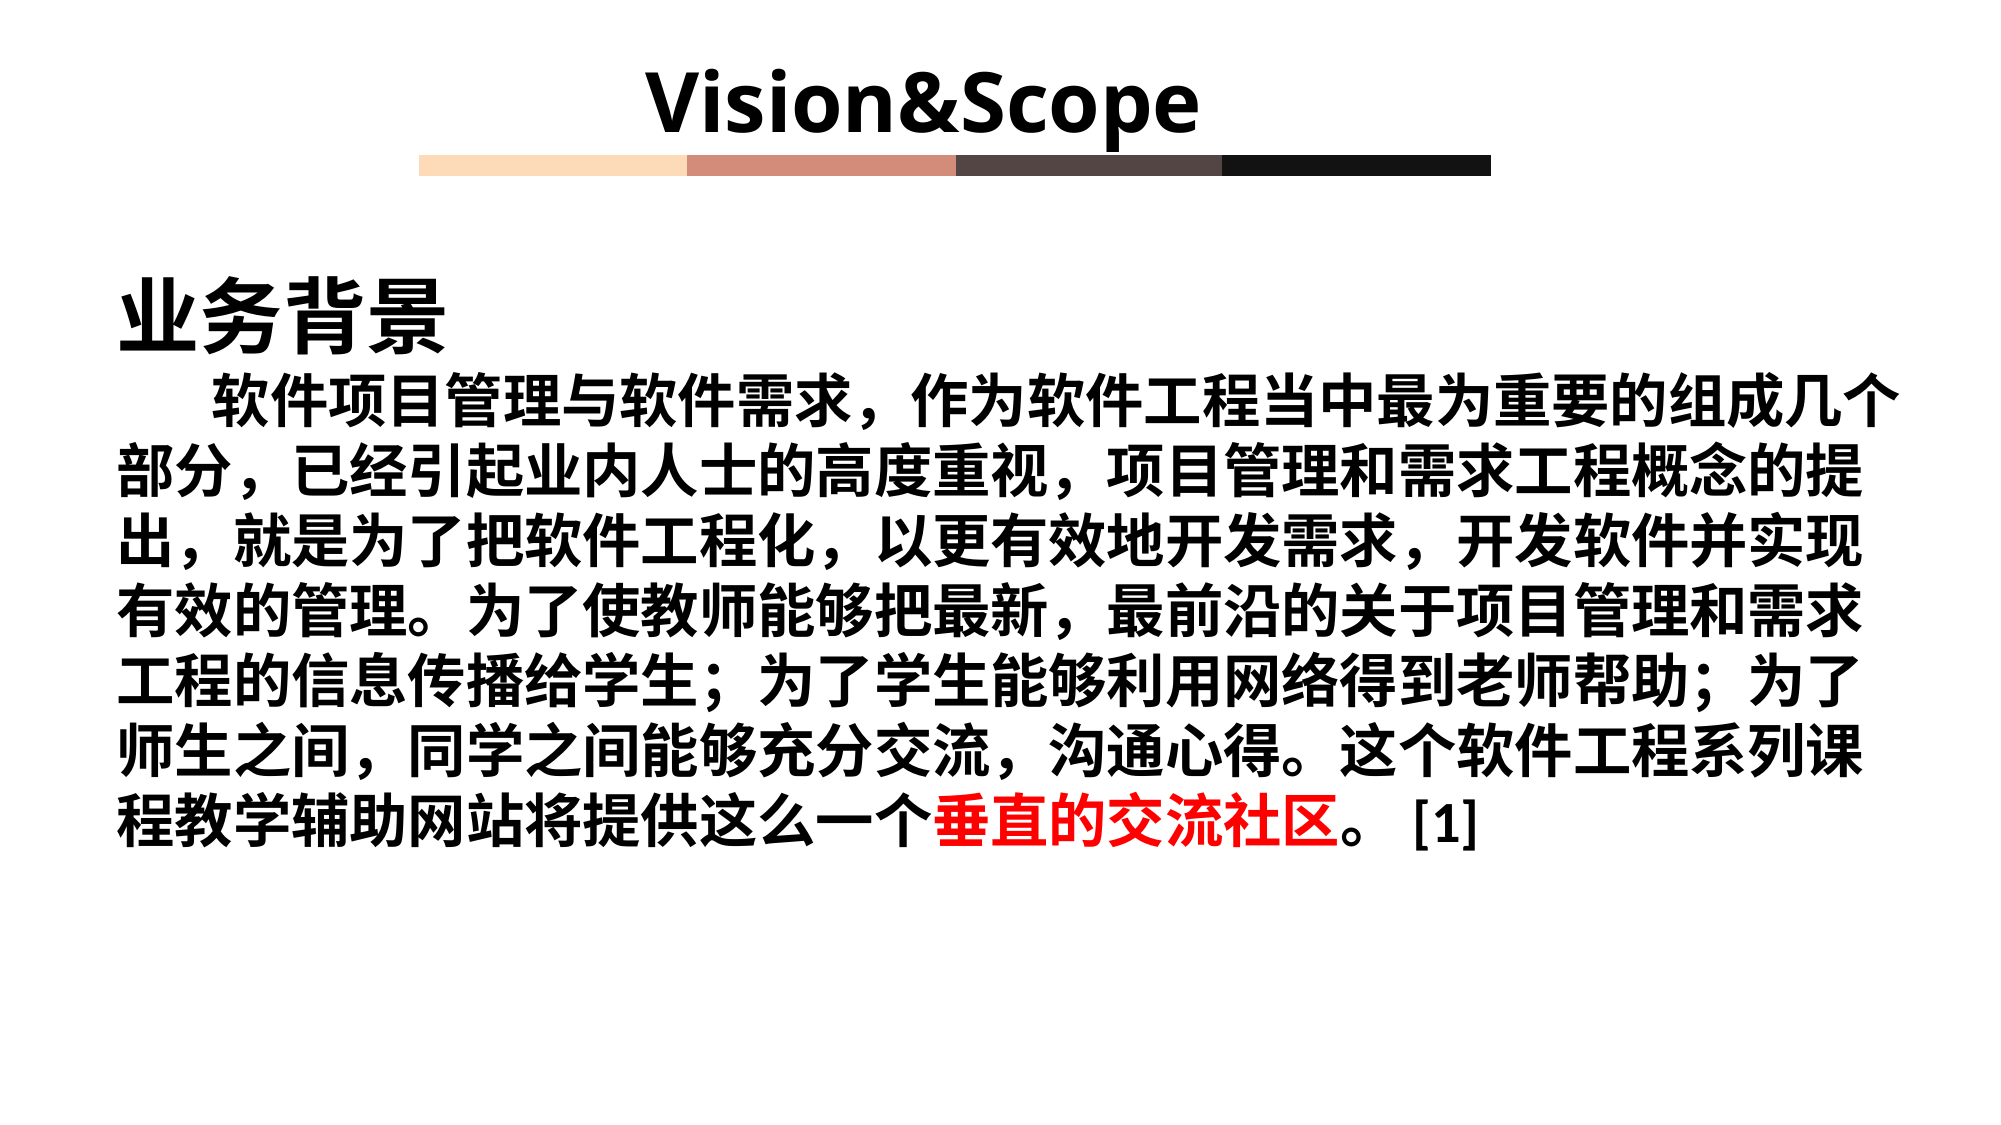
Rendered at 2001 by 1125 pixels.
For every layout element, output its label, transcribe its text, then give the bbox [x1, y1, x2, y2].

text_box 业务背景 软件项目管理与软件需求，作为软件工程当中最为重要的组成几个部分，已经引起业内人士的高度重视，项目管理和需求工程概念的提出，就是为了把软件工程化，以更有效地开发需求，开发软件并实现有效的管理。为了使教师能够把最新，最前沿的关于项目管理和需求工程的信息传播给学生；为了学生能够利用网络得到老师帮助；为了师生之间，同学之间能够充分交流，沟通心得。这个软件工程系列课程教学辅助网站将提供这么一个垂直的交流社区。[1] [101, 257, 1925, 862]
list Vision&Scope [630, 52, 1347, 113]
